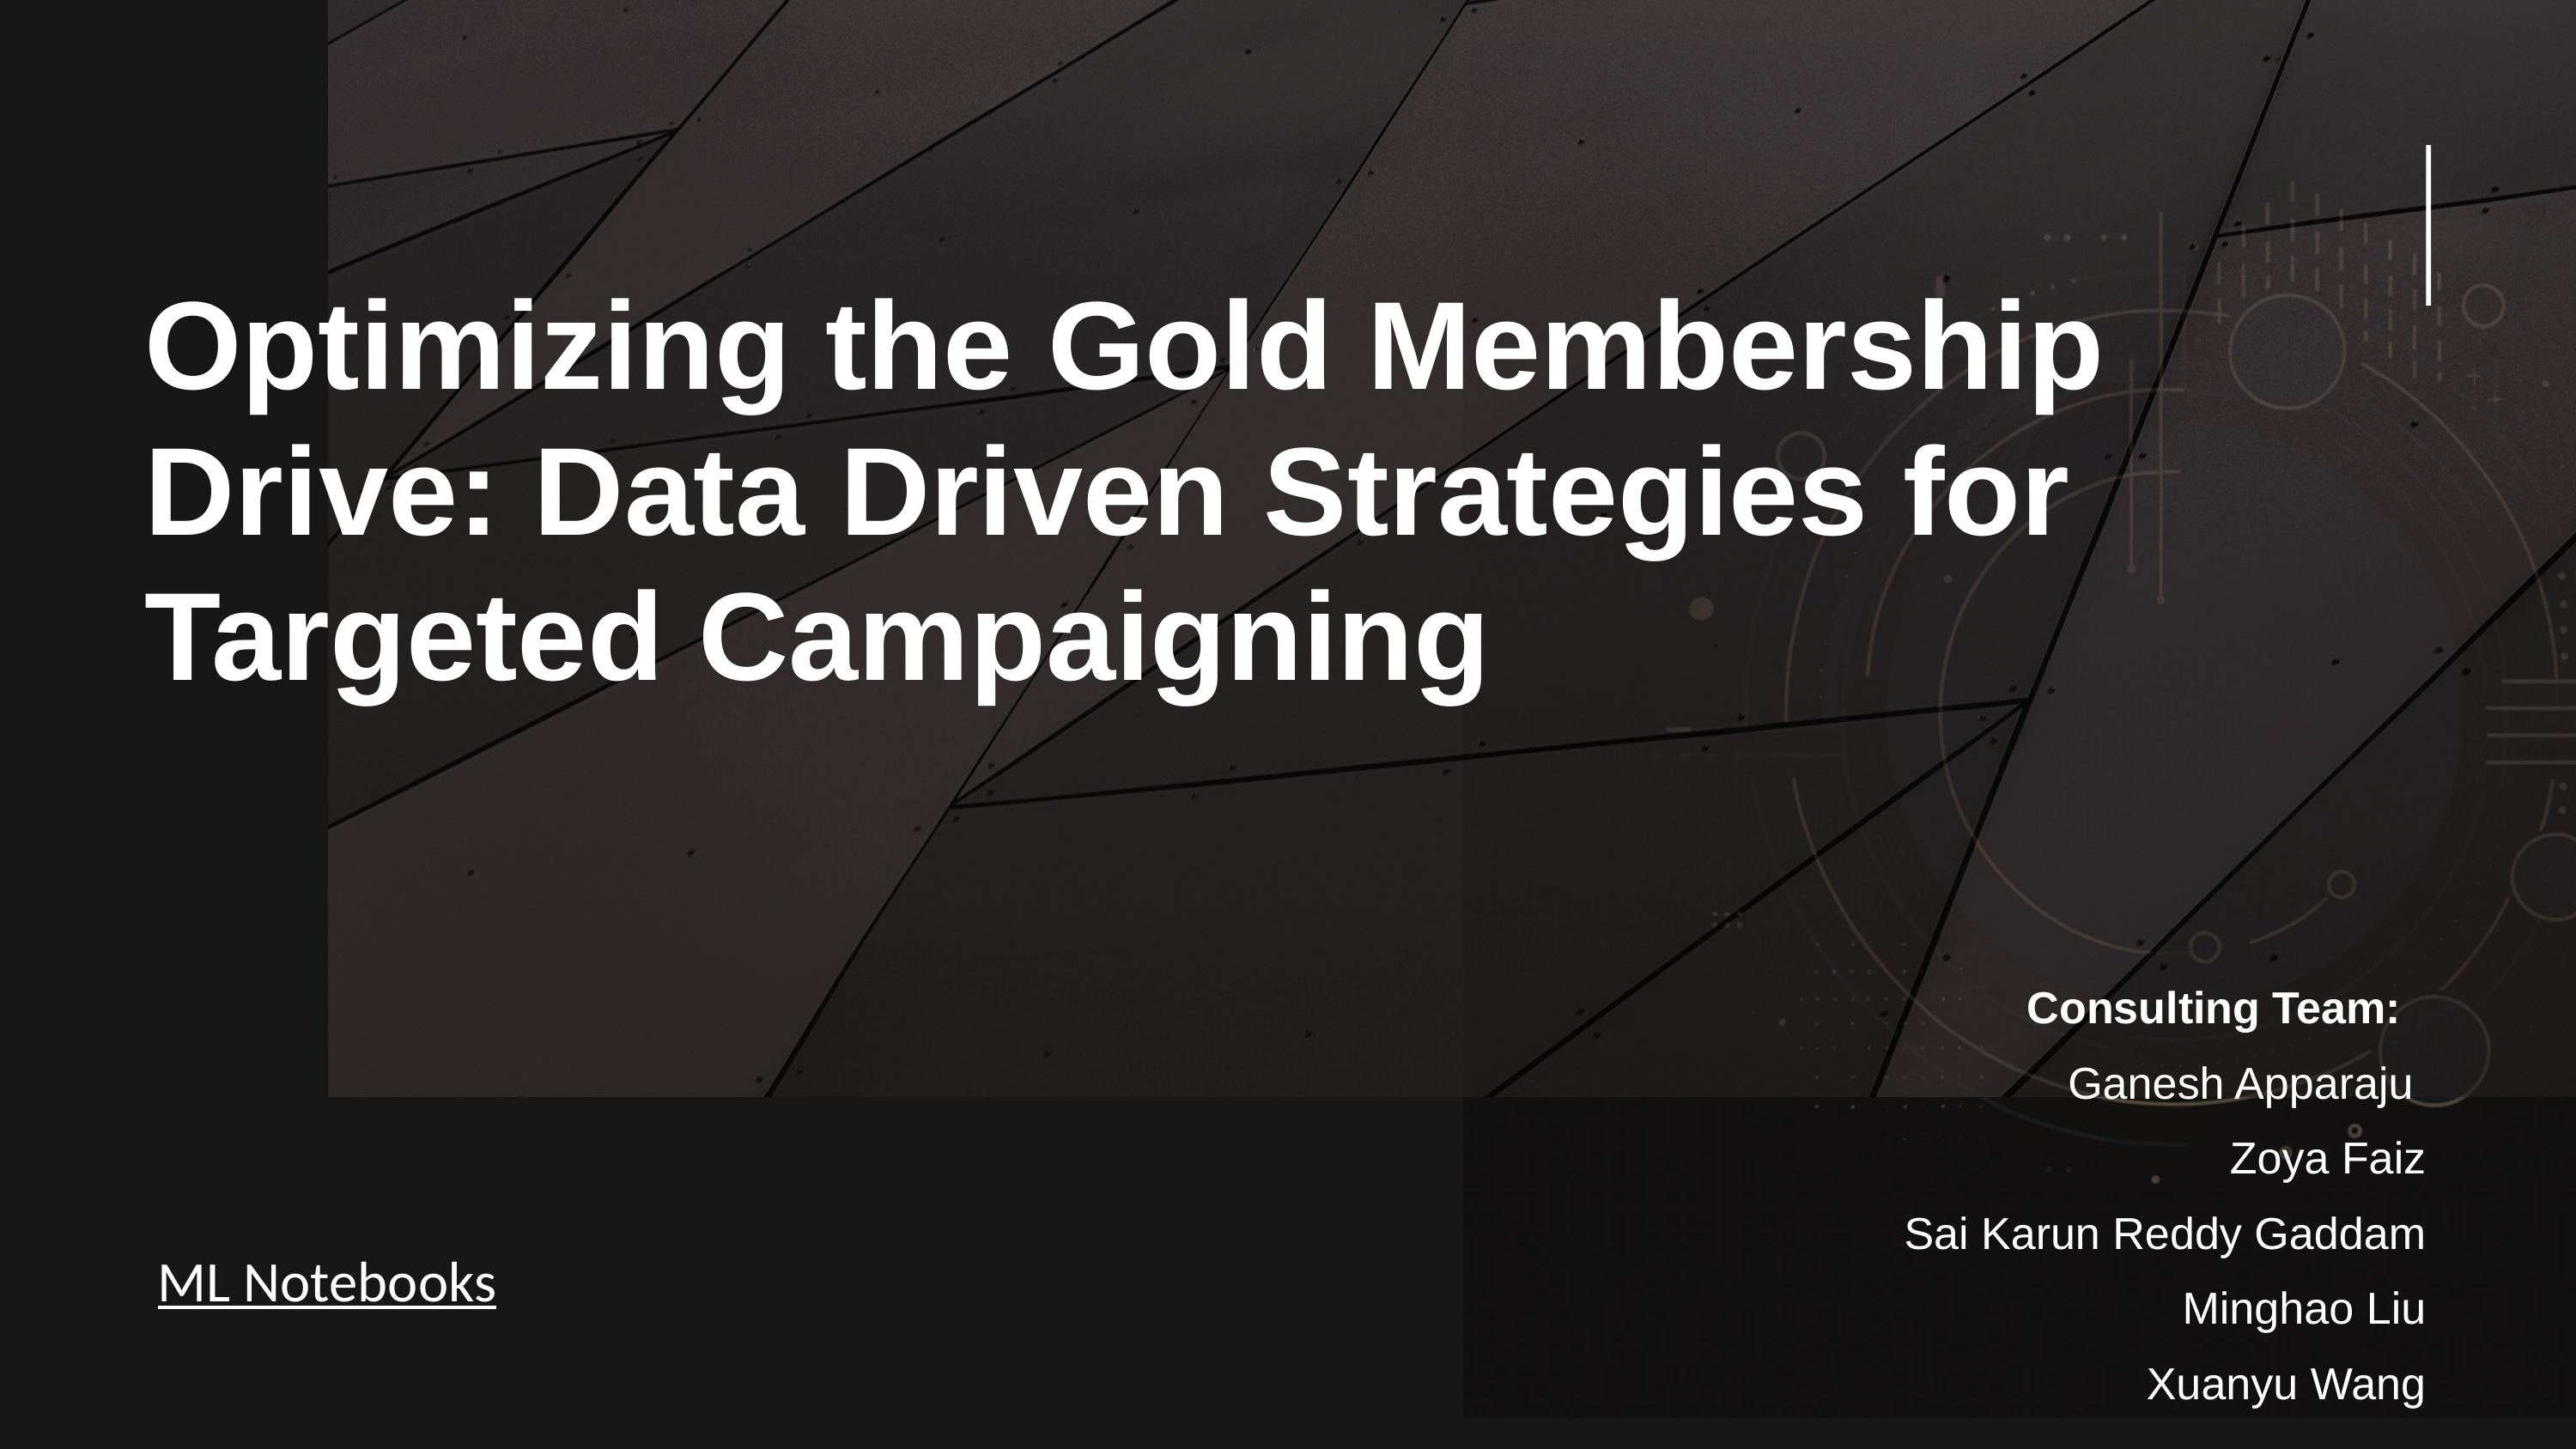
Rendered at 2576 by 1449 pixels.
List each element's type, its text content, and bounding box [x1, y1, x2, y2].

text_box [144, 272, 2368, 1099]
text_box [2426, 144, 2432, 306]
text_box Consulting Team: Ganesh Apparaju Zoya Faiz Sai Karun Reddy Gaddam Minghao Liu Xuanyu Wang [1271, 957, 2427, 1449]
text_box [328, 0, 2576, 1097]
text_box ML Notebooks [144, 1231, 897, 1294]
